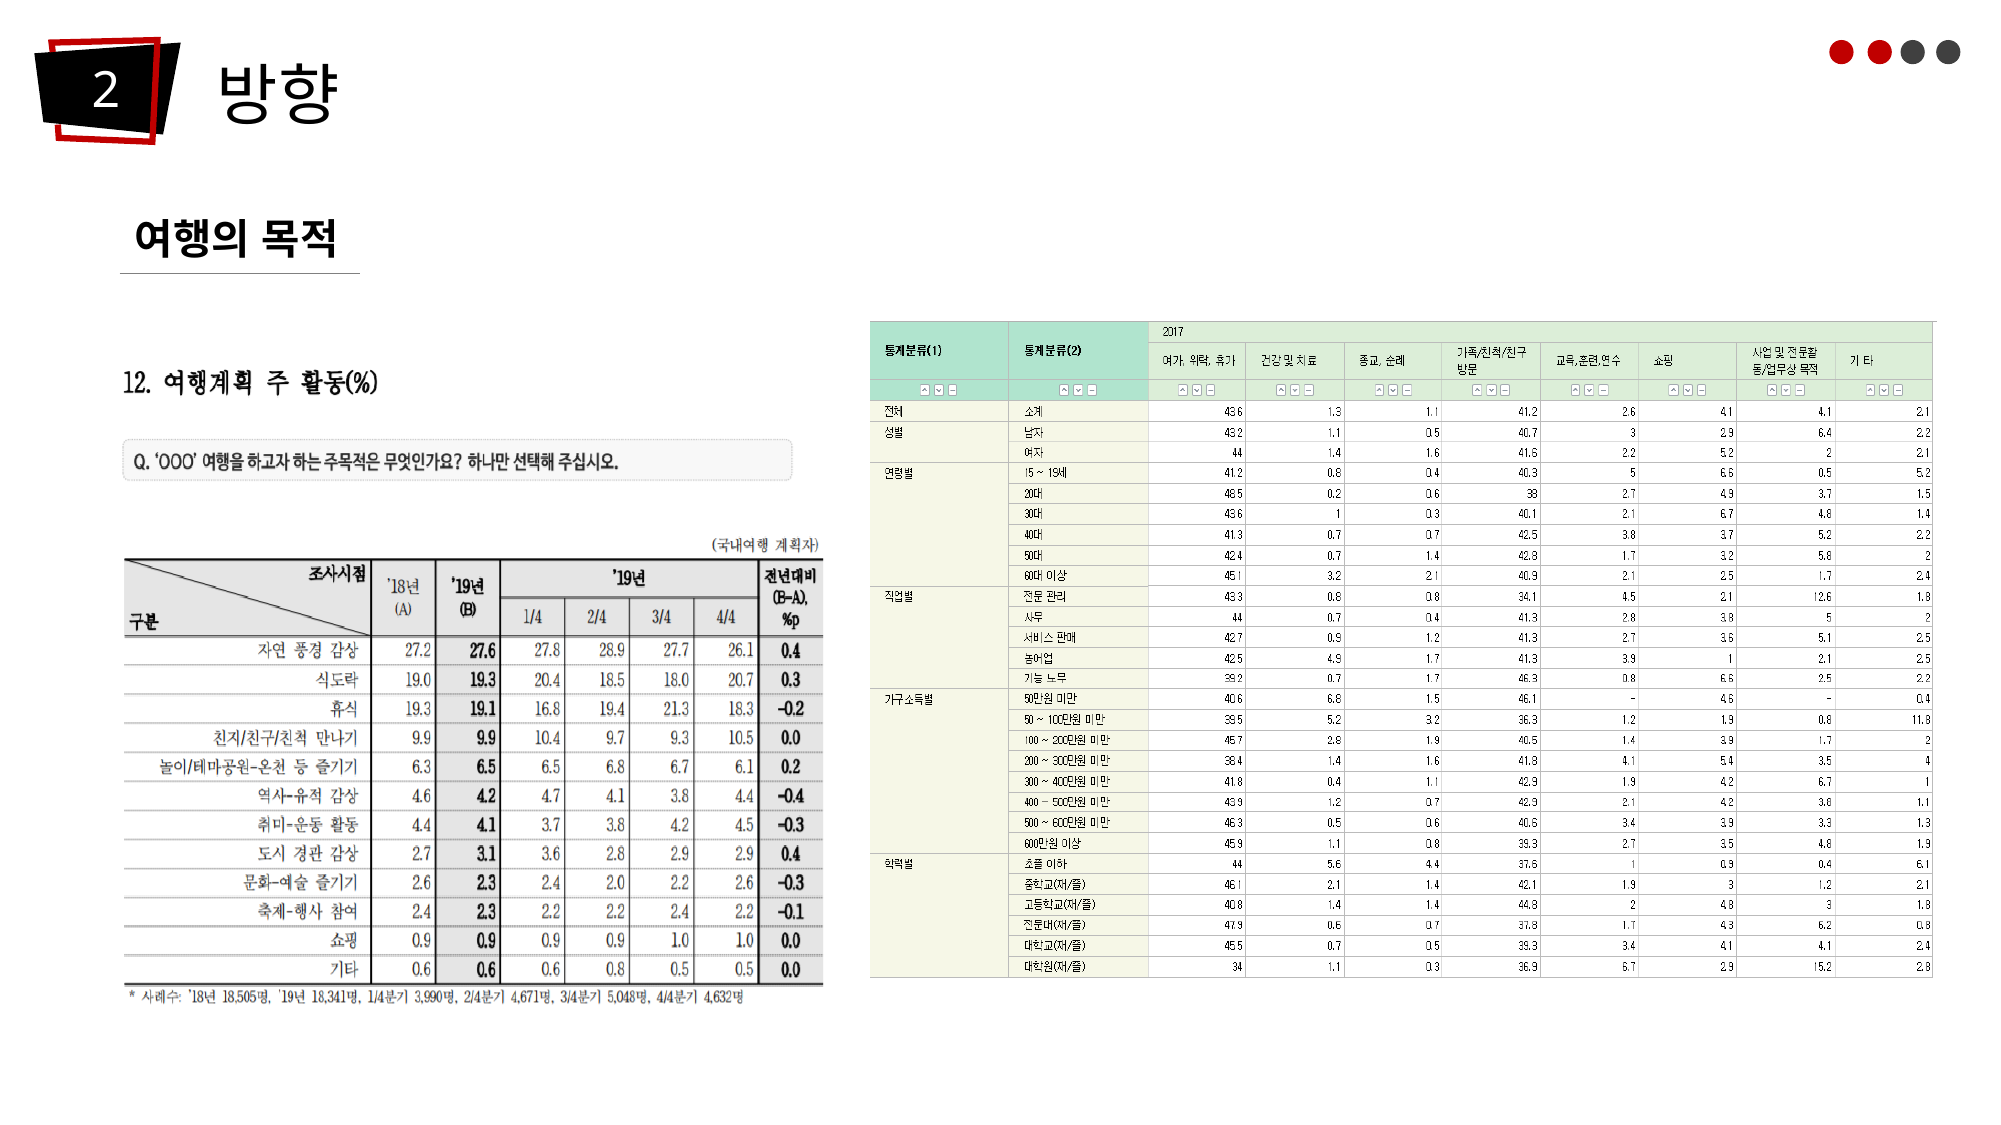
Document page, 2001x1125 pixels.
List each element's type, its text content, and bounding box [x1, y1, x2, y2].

text_box 여행의 목적 [120, 180, 1111, 271]
picture [108, 321, 1937, 1026]
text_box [1829, 39, 1961, 65]
text_box 방향 [202, 45, 355, 141]
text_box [34, 40, 181, 142]
